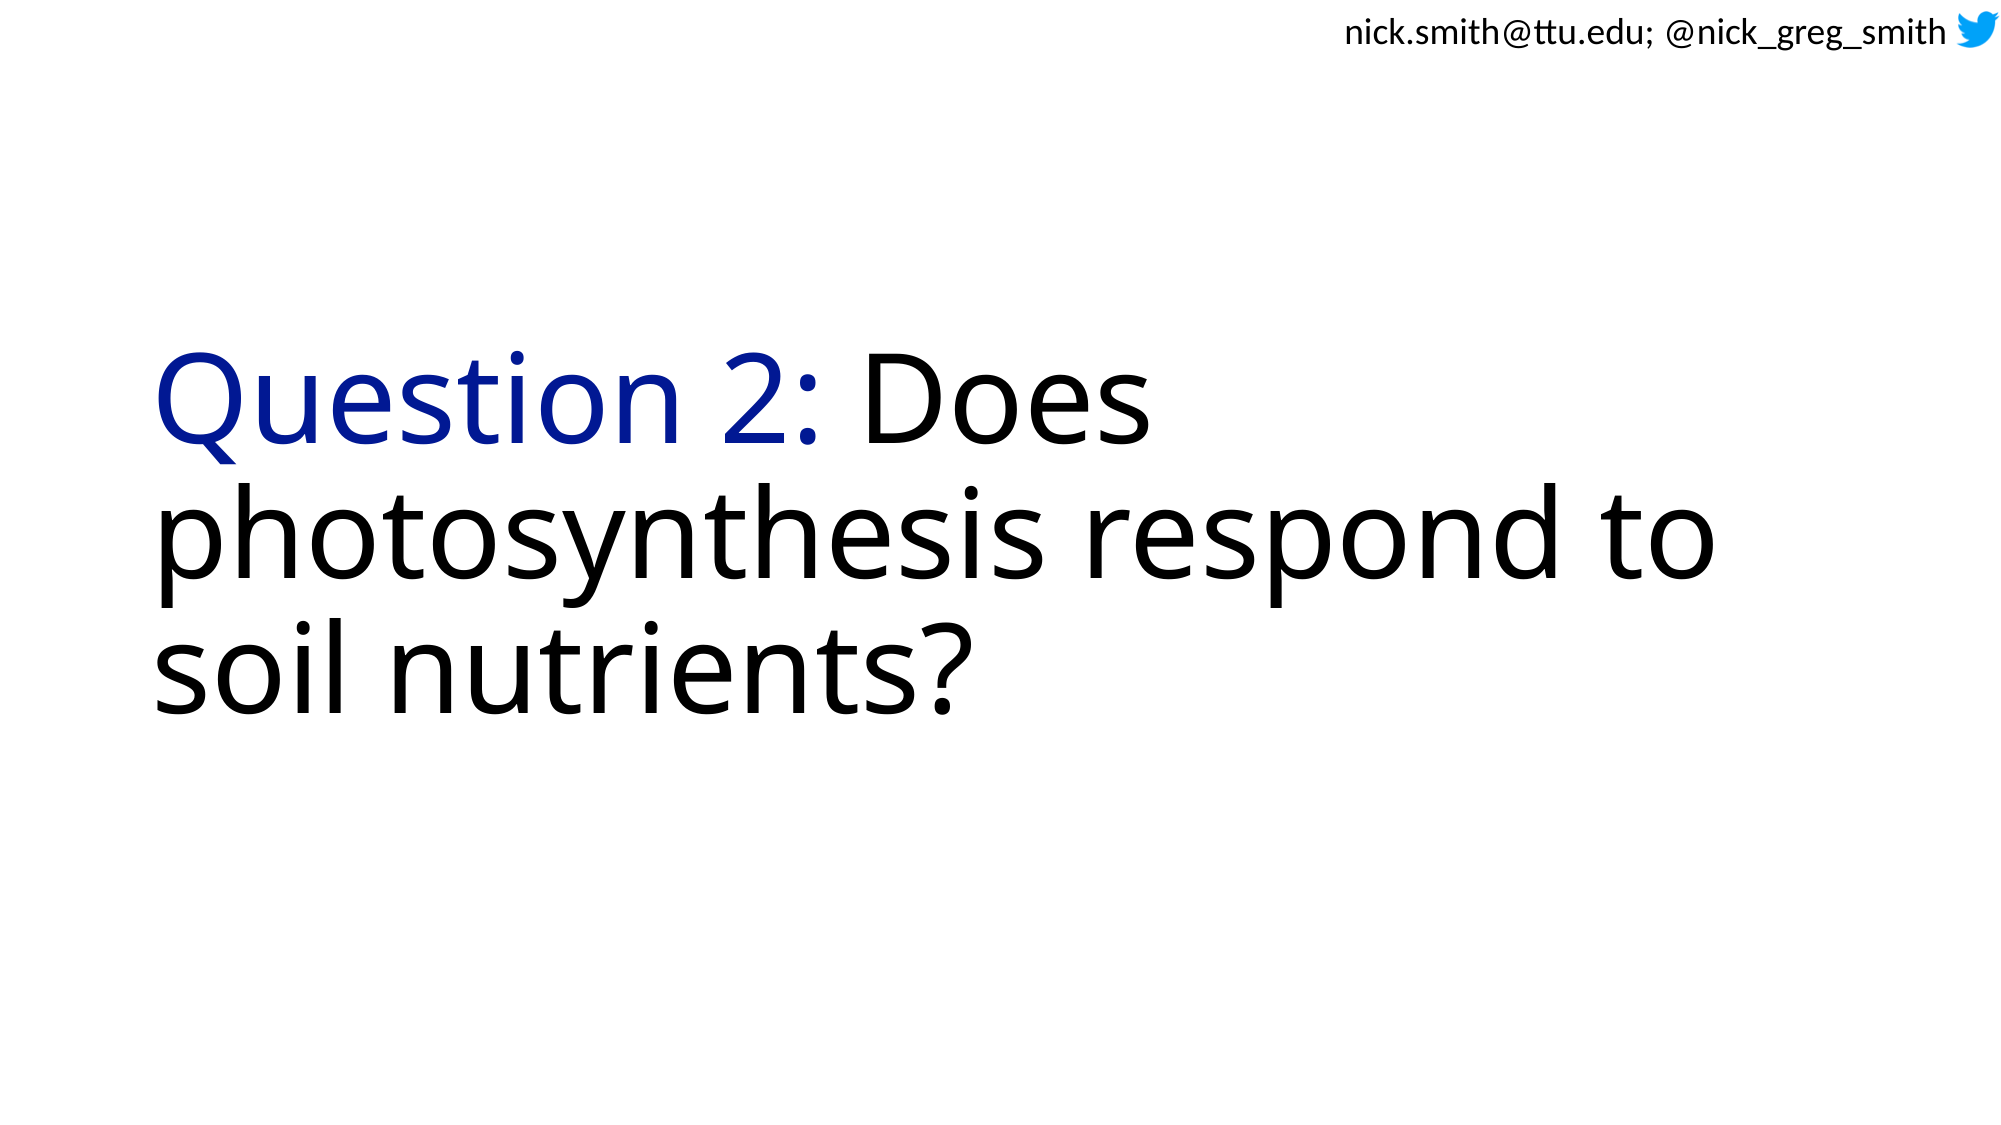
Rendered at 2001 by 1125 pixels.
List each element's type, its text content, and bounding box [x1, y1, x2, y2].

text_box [1325, 0, 2000, 60]
title Question 2: Does photosynthesis respond to soil nutrients? [136, 280, 1862, 749]
